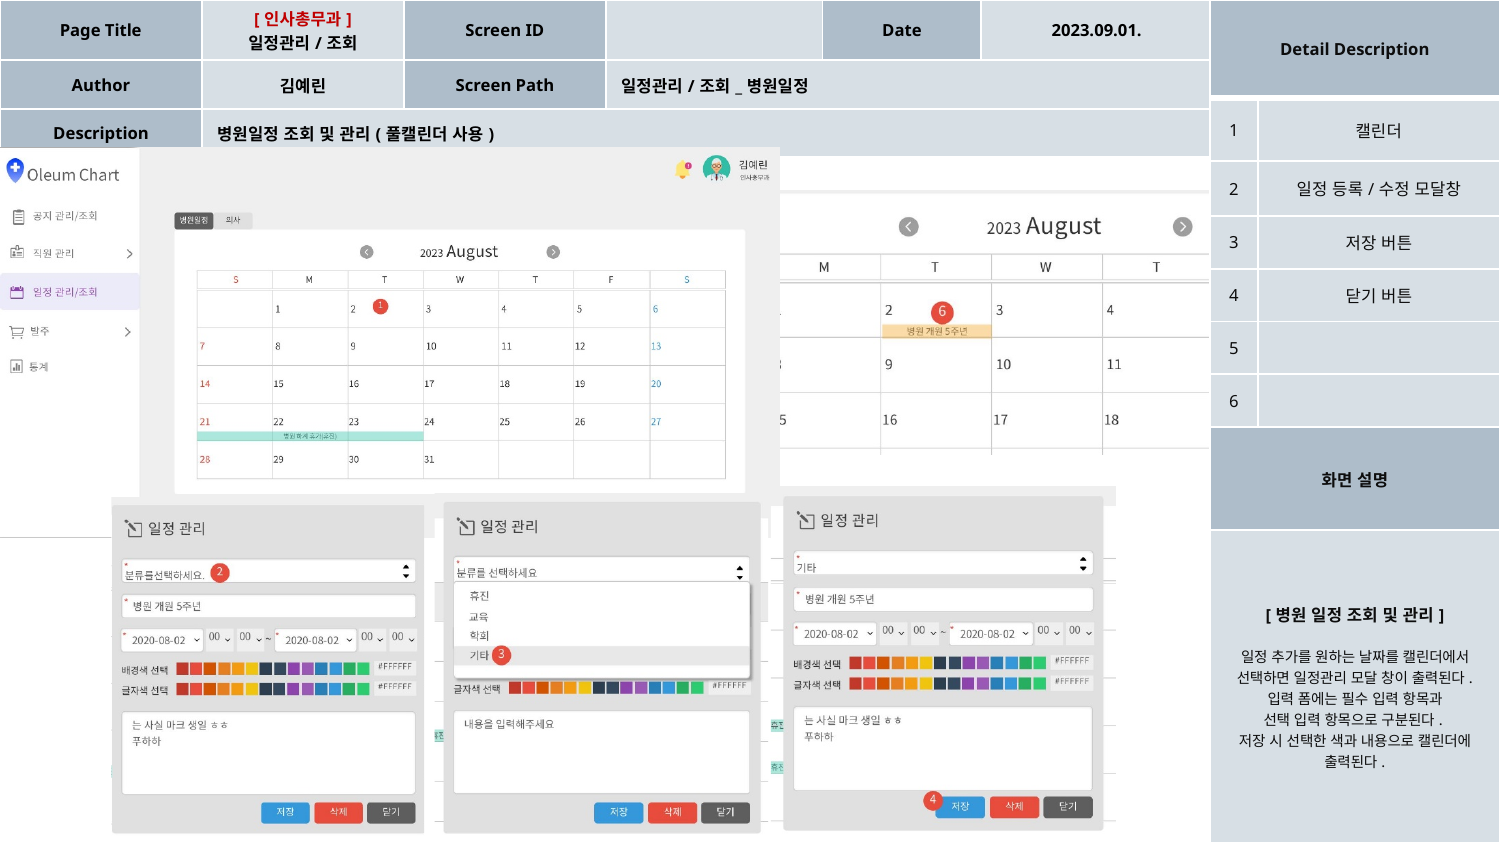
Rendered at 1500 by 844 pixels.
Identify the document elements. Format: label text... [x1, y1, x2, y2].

table_cell 1 [1211, 101, 1257, 160]
table_cell Description [1, 110, 201, 147]
table_cell 저장 버튼 [1259, 217, 1499, 268]
table_cell 일정 등록/수정 모달창 [1259, 162, 1499, 215]
table_header Detail Description [1211, 1, 1499, 95]
table_cell Screen Path [405, 61, 605, 108]
table_header Page Title [1, 1, 201, 59]
table_cell Author [1, 61, 201, 108]
table_cell 4 [1217, 270, 1257, 321]
table_cell [1259, 375, 1499, 426]
table_cell [병원 일정 조회 및 관리] 일정 추가를 원하는 날짜를 캘린더에서 선택하면 일정관리 모달 창이 출력된다. 입력 폼에는 필수 입력 항목과 선택 입력 항목으로 구분된다. 저장 시 선택한 색과 내용으로 캘린더에 출력된다. [1211, 531, 1499, 842]
table_cell 6 [1217, 375, 1257, 426]
picture [0, 147, 1217, 840]
table_cell 2 [1211, 162, 1257, 215]
table_cell 화면 설명 [1211, 428, 1499, 529]
table_cell 5 [1217, 322, 1257, 373]
table_cell 김예린 [203, 61, 403, 108]
table_header 2023.09.01. [982, 1, 1209, 59]
table_header [인사총무과] 일정관리/조회 [203, 1, 403, 59]
table_cell 일정관리/조회_병원일정 [607, 61, 1209, 108]
table_header [607, 1, 822, 59]
table_cell [1259, 322, 1499, 373]
table_cell 병원일정 조회 및 관리(풀캘린더 사용) [203, 110, 1209, 156]
table_cell 3 [1217, 217, 1257, 268]
table_cell 닫기 버튼 [1259, 270, 1499, 321]
table_cell 캘린더 [1259, 101, 1499, 160]
table_header Date [823, 1, 980, 59]
table_header Screen ID [405, 1, 605, 59]
